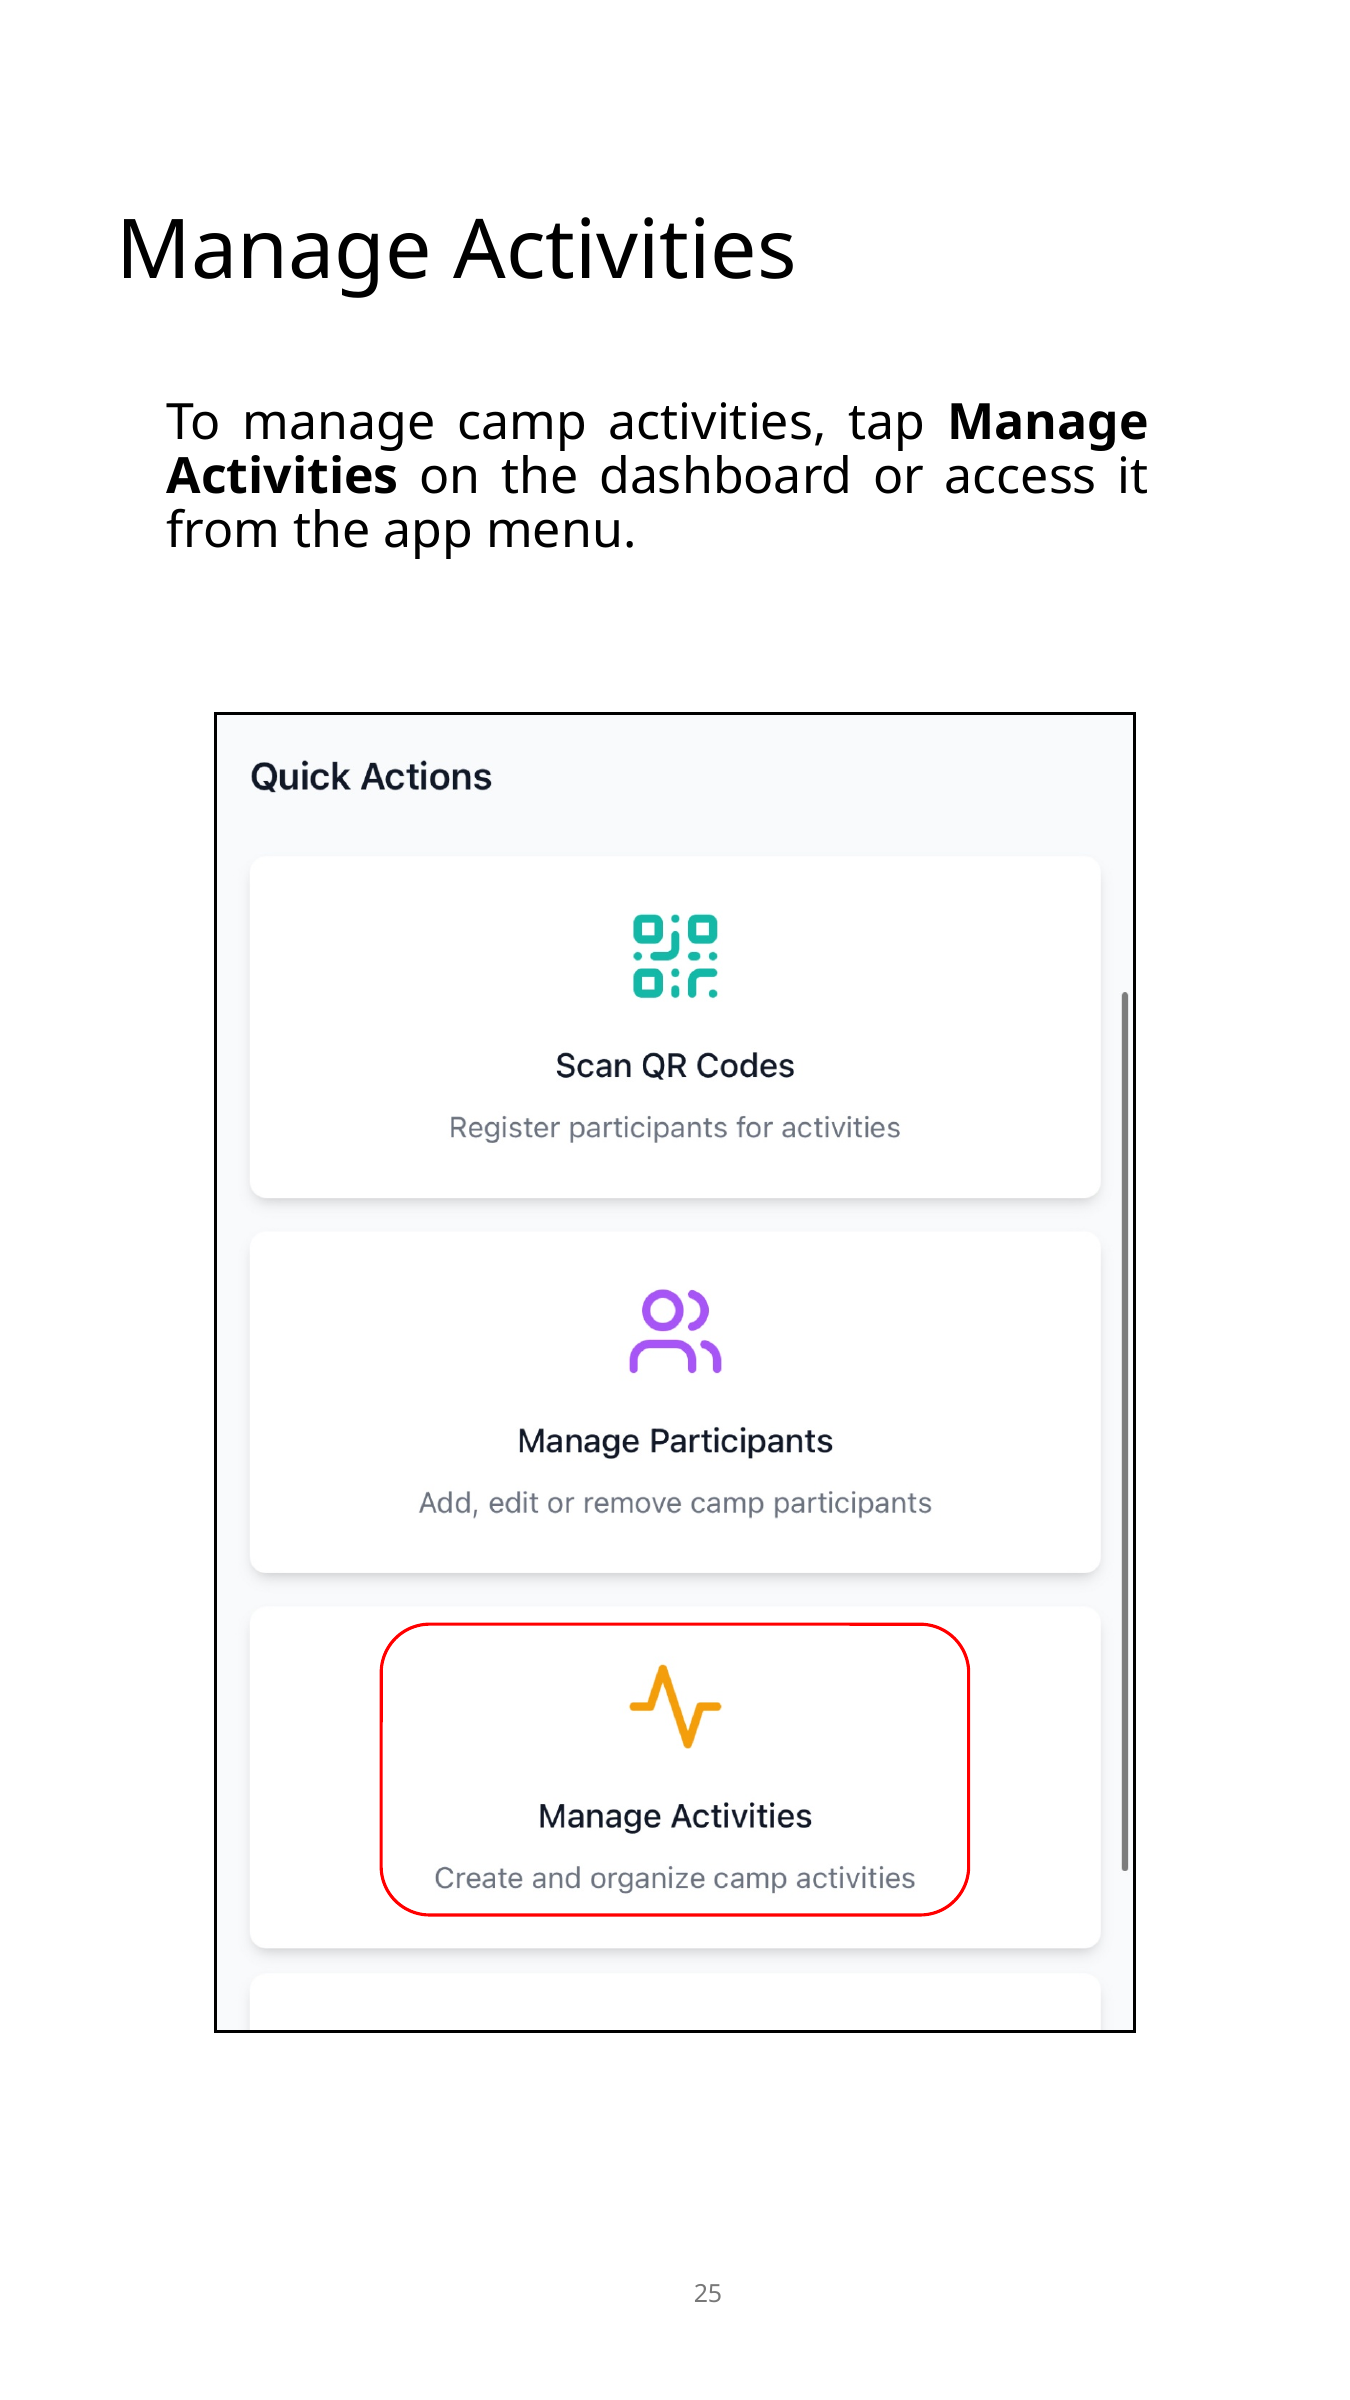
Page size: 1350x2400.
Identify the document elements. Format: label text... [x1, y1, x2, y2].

title Manage Activities [101, 168, 1249, 336]
subtitle To manage camp activities, tap Manage Activities on the dashboard or access it from the app menu. [151, 388, 1165, 825]
picture [216, 714, 1134, 2031]
slide_number 25 [556, 2230, 860, 2358]
